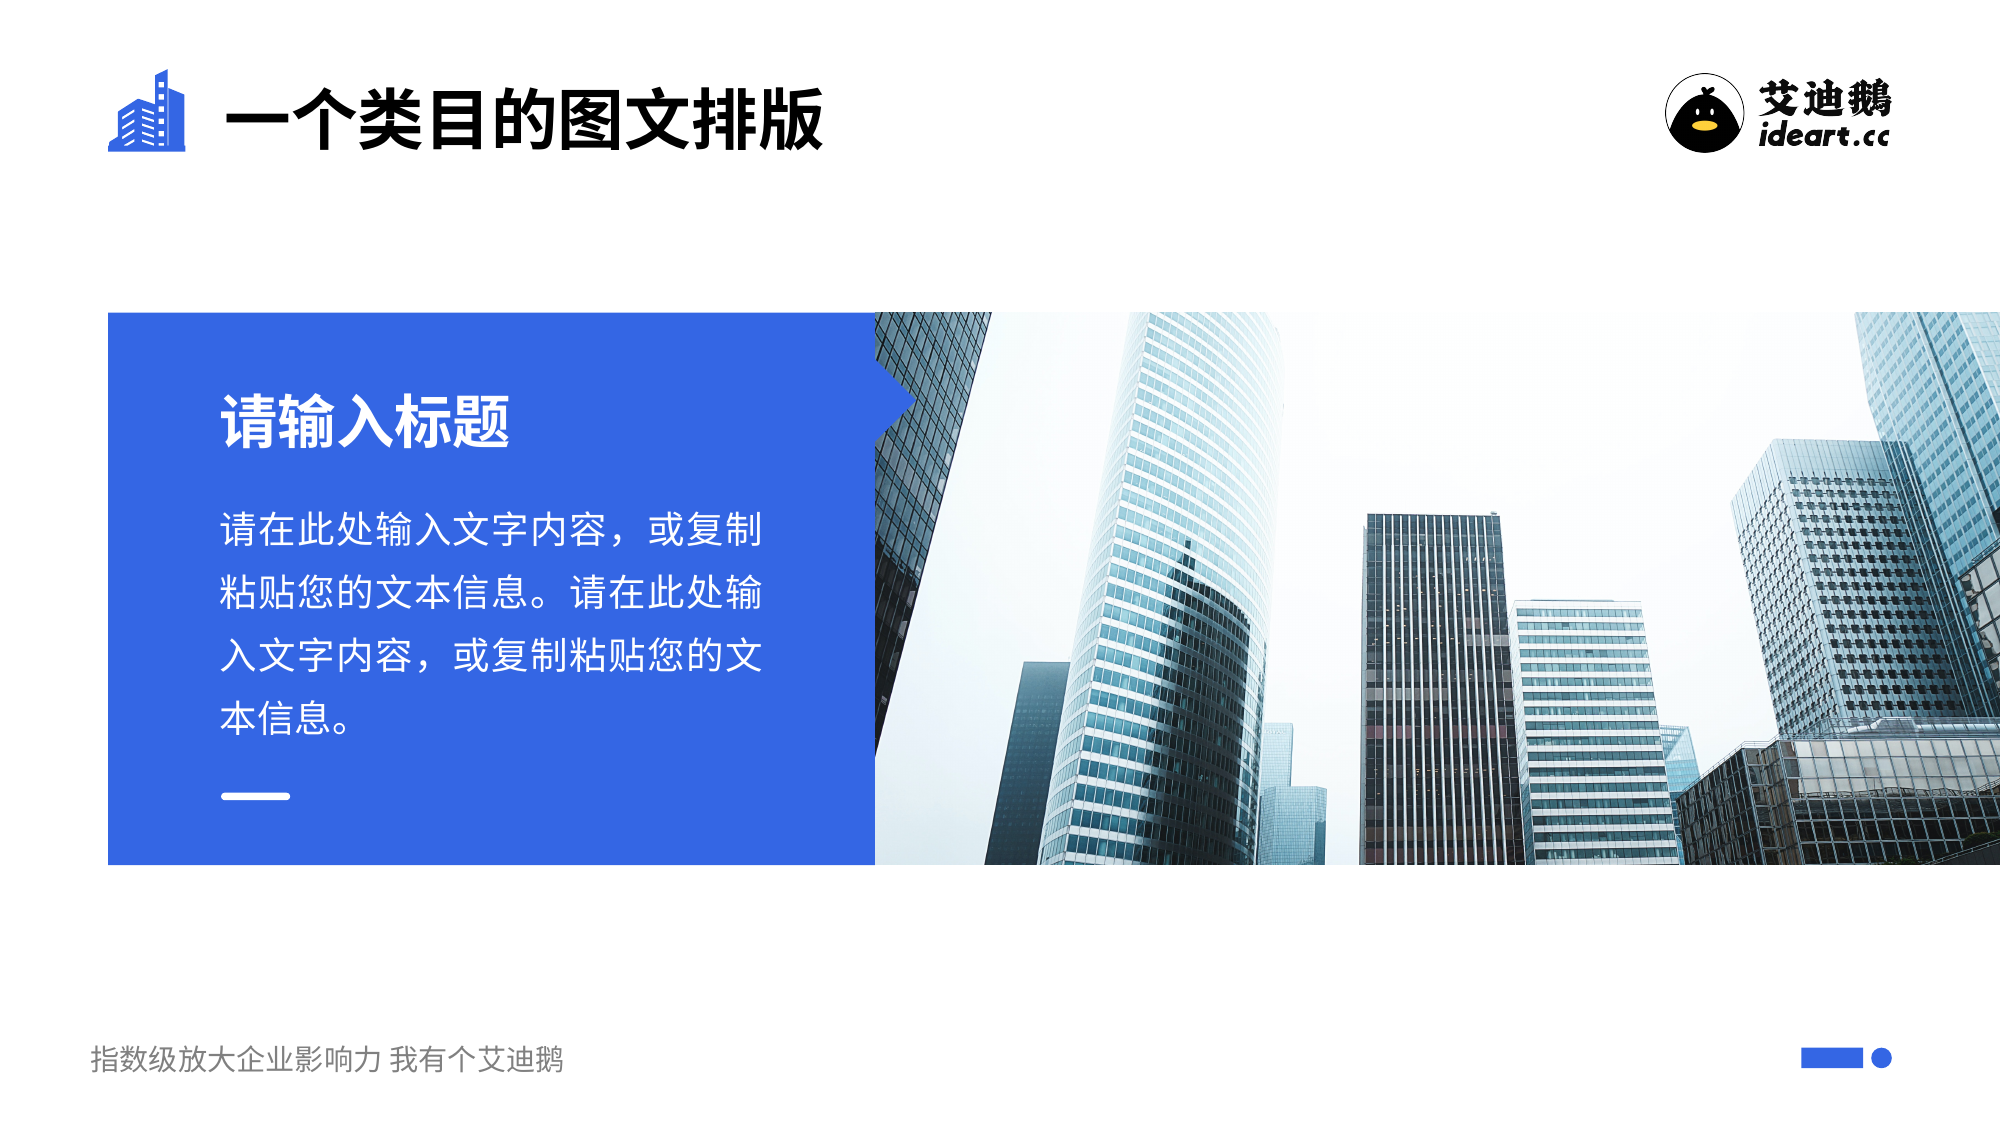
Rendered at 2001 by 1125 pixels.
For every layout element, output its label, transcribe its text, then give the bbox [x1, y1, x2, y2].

title 一个类目的图文排版 [209, 67, 1210, 167]
picture [1665, 73, 1892, 153]
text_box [107, 312, 905, 866]
picture [905, 312, 2000, 865]
